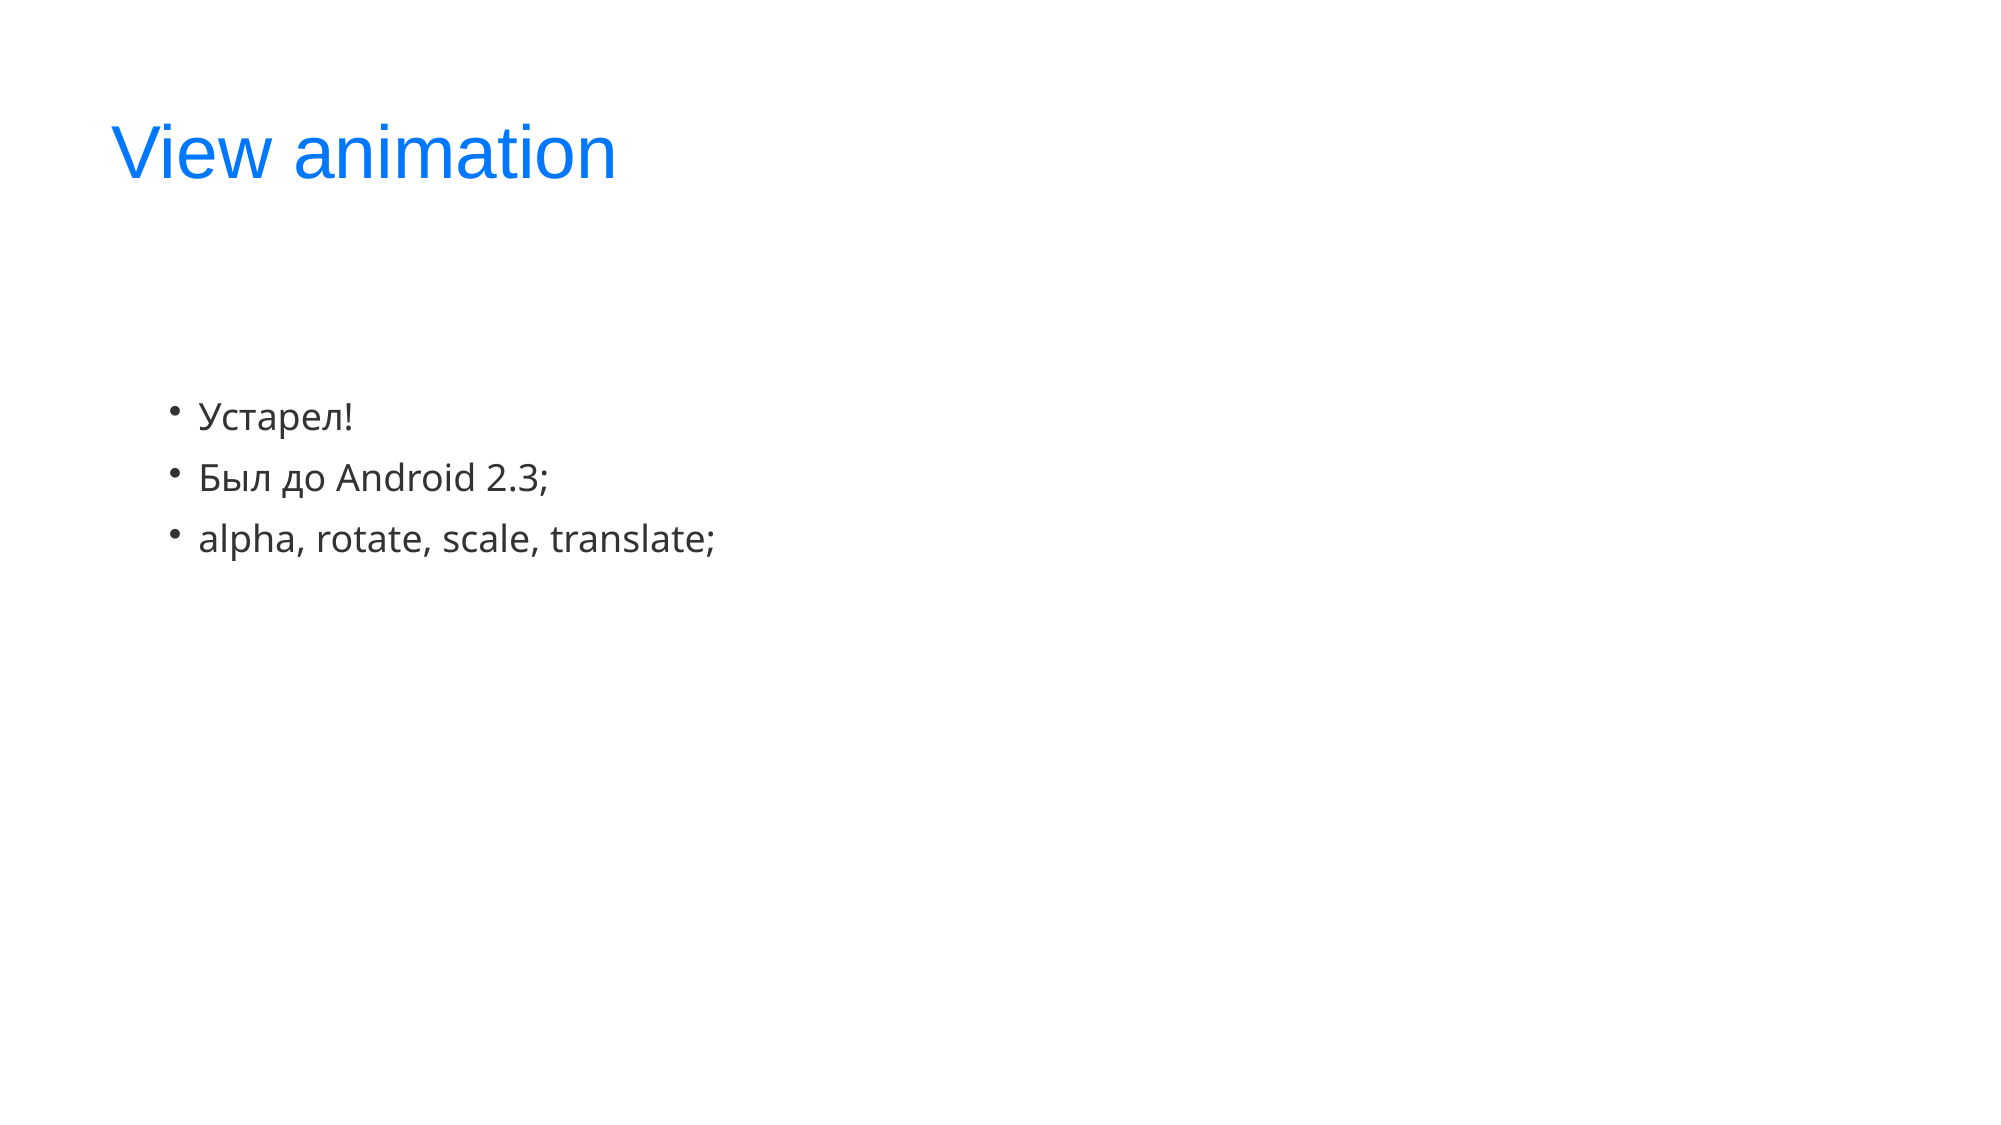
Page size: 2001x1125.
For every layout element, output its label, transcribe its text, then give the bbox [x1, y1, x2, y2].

title View animation [110, 113, 1893, 220]
list Устарел! Был до Android 2.3; alpha, rotate, scale, translate; [160, 324, 1897, 1048]
